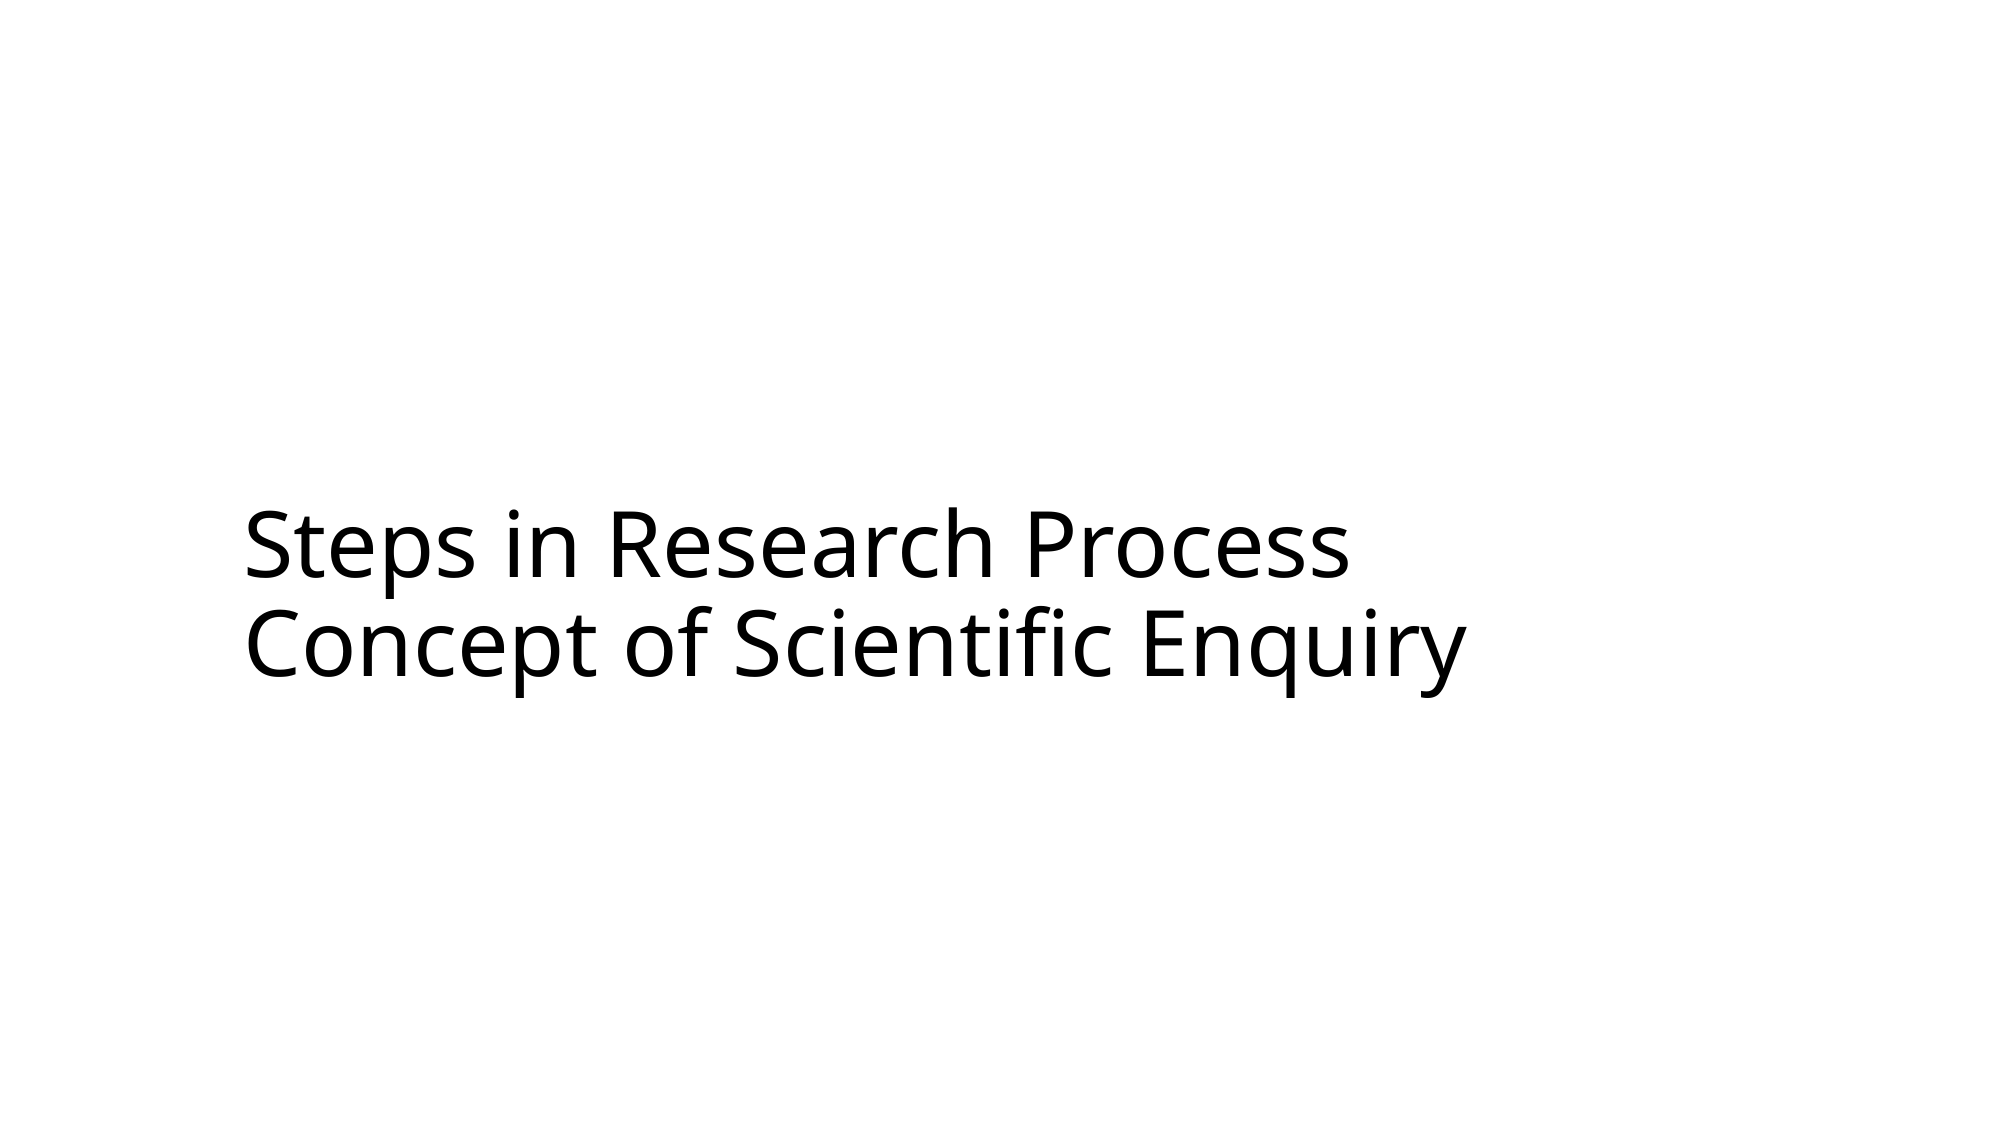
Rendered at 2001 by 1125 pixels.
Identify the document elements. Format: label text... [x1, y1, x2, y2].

title Steps in Research Process Concept of Scientific Enquiry [228, 453, 1674, 741]
